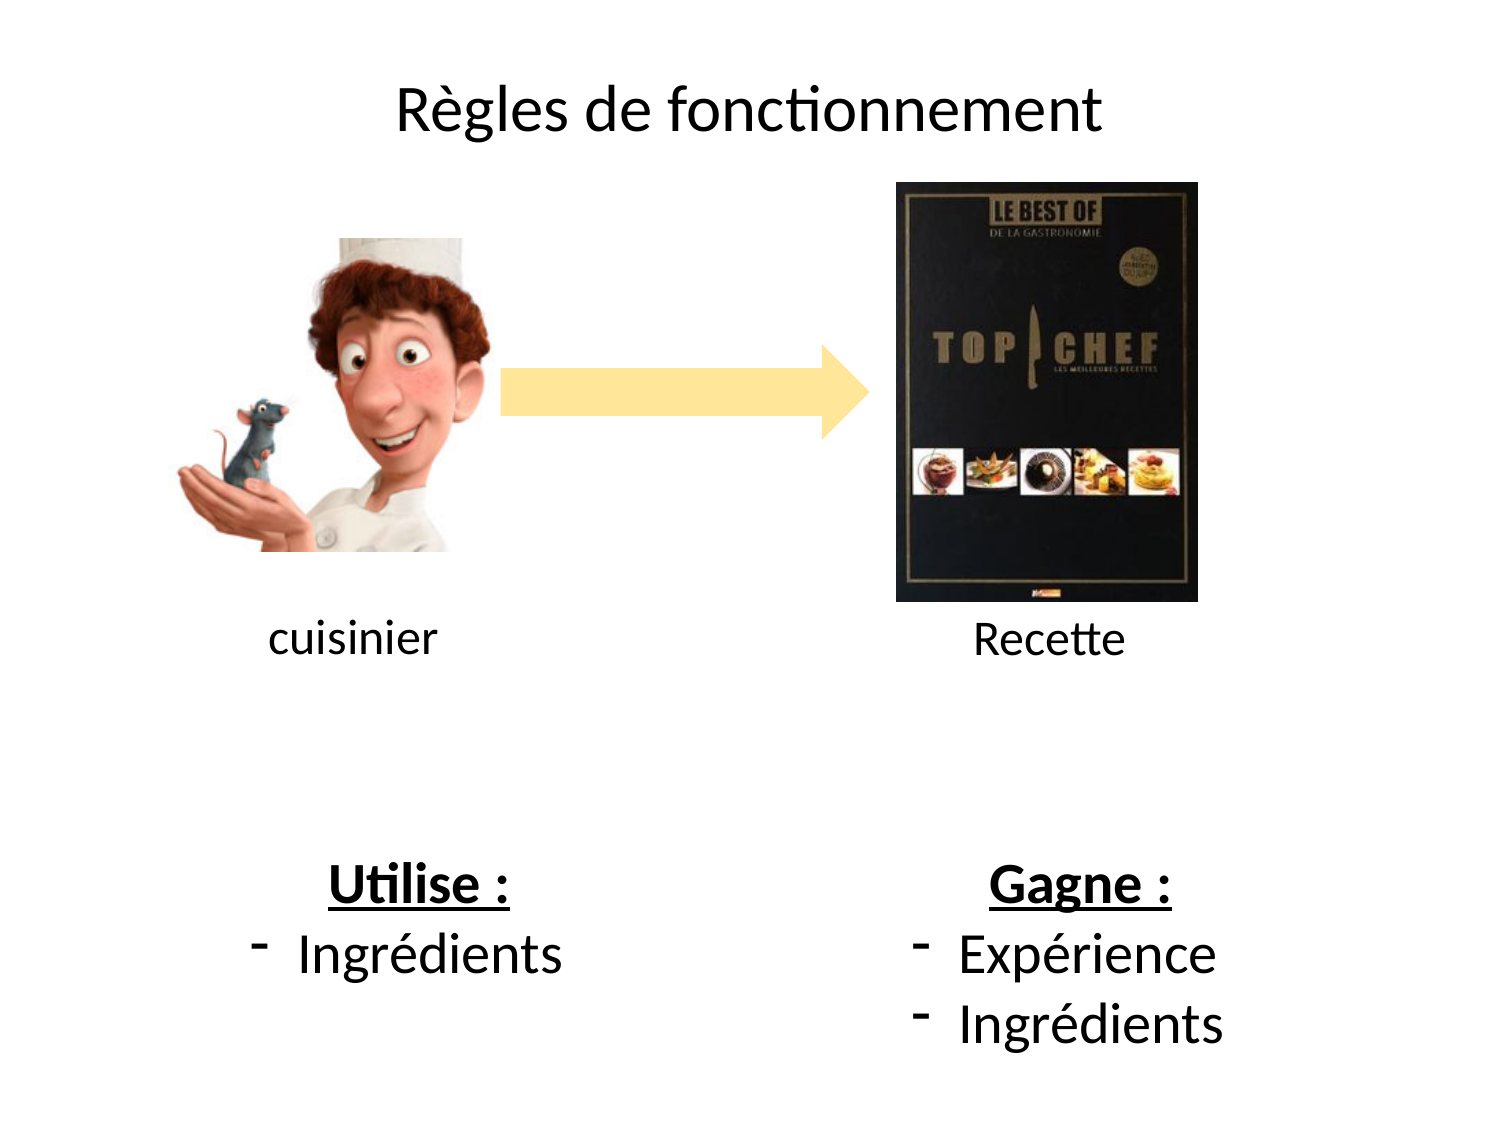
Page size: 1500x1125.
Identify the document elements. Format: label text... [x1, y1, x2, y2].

picture [119, 238, 573, 552]
text_box Utilise : Ingrédients [235, 837, 604, 993]
text_box cuisinier [253, 597, 520, 673]
picture [896, 182, 1198, 602]
text_box Recette [958, 598, 1225, 673]
text_box [573, 341, 872, 443]
text_box Règles de fonctionnement [158, 57, 1342, 153]
text_box Gagne : Expérience Ingrédients [896, 837, 1265, 1063]
